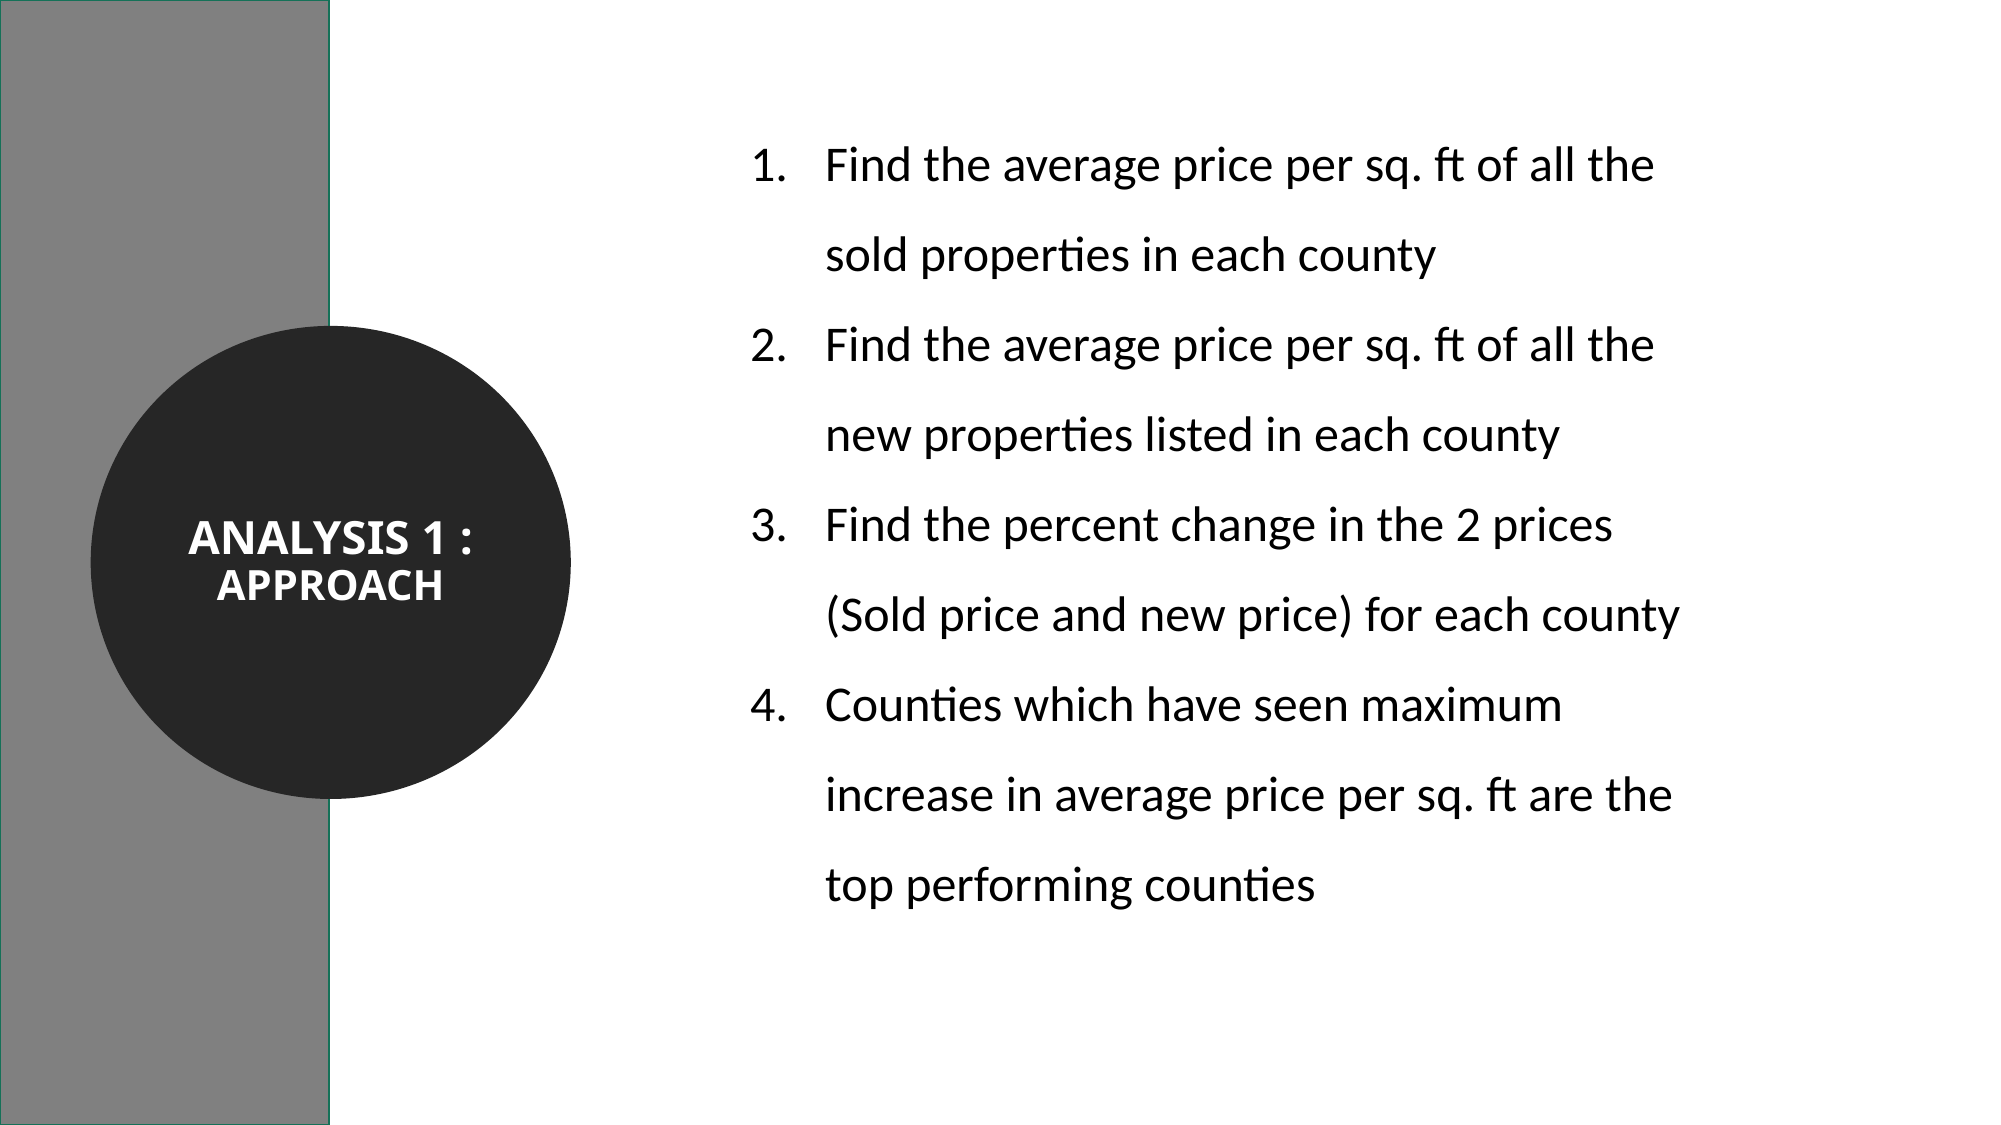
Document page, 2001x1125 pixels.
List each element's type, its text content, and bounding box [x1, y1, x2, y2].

text_box [0, 0, 330, 1125]
text_box Analysis 1 : APPROACH [105, 340, 557, 785]
text_box Find the average price per sq. ft of all the sold properties in each county Find the average price per sq. ft of all the new properties listed in each county Find the percent change in the 2 prices (Sold price and new price) for each county Counties which have seen maximum increase in average price per sq. ft are the top performing counties [735, 94, 1736, 1125]
